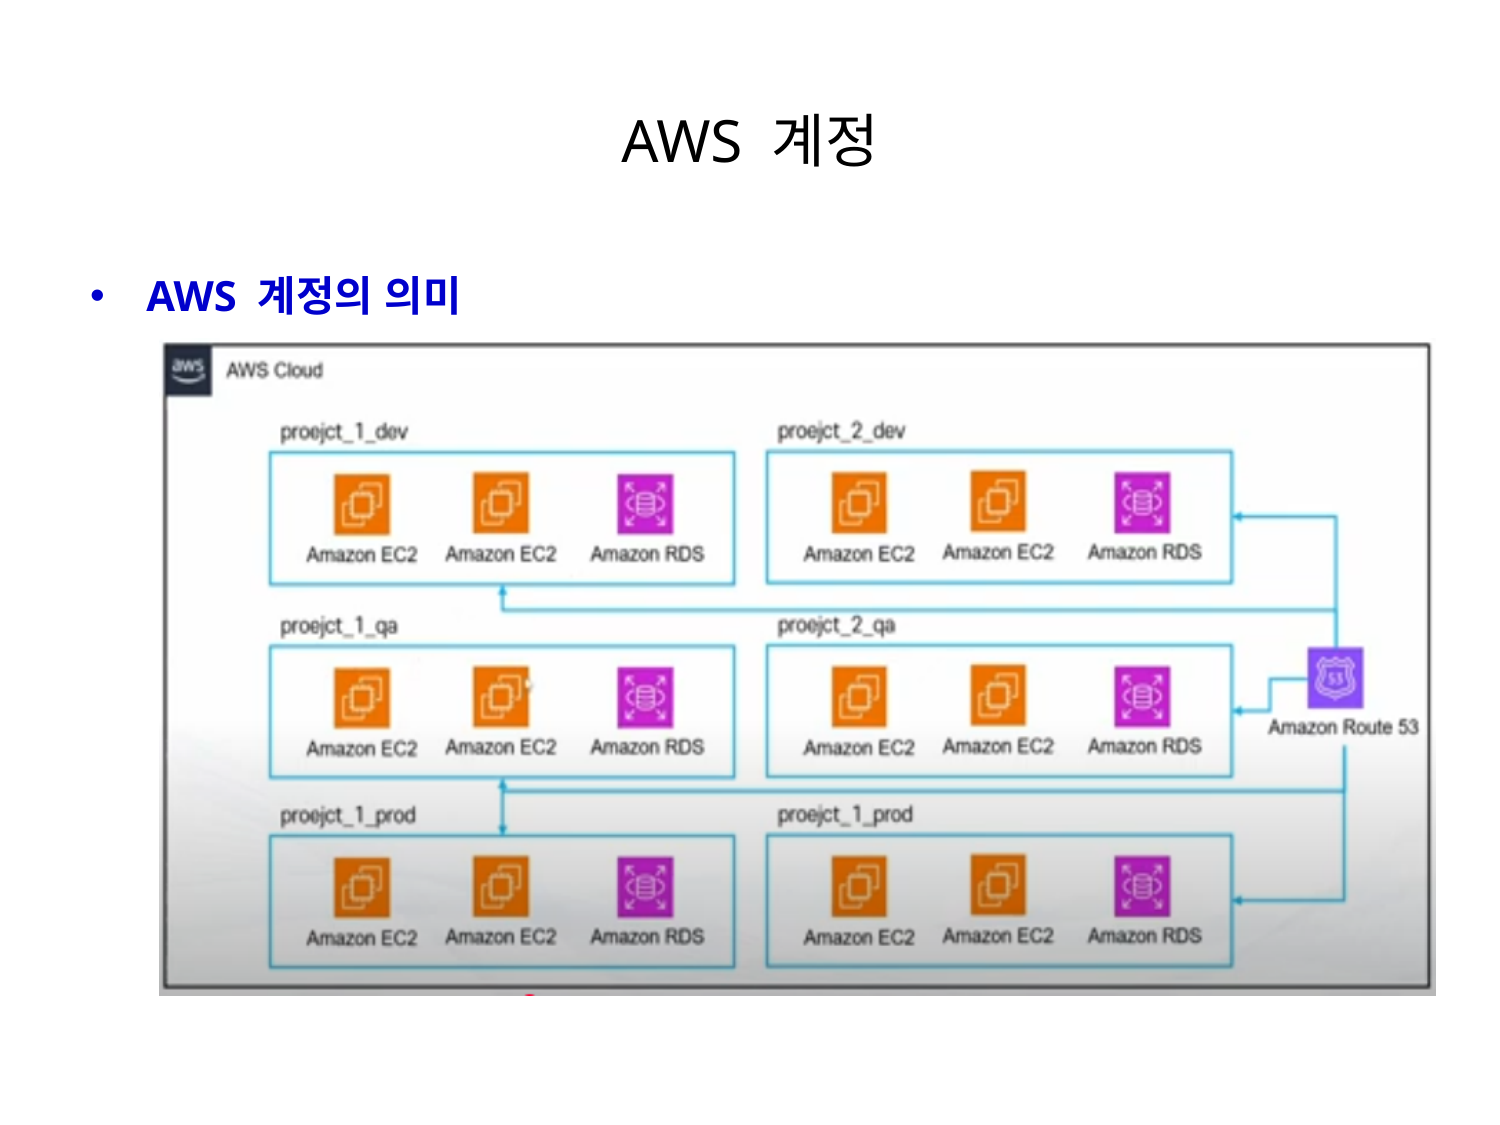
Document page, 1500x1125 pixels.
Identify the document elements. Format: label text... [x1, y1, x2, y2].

title AWS 계정 [75, 45, 1425, 233]
list AWS 계정의 의미 [75, 262, 1425, 1005]
picture [159, 337, 1436, 997]
